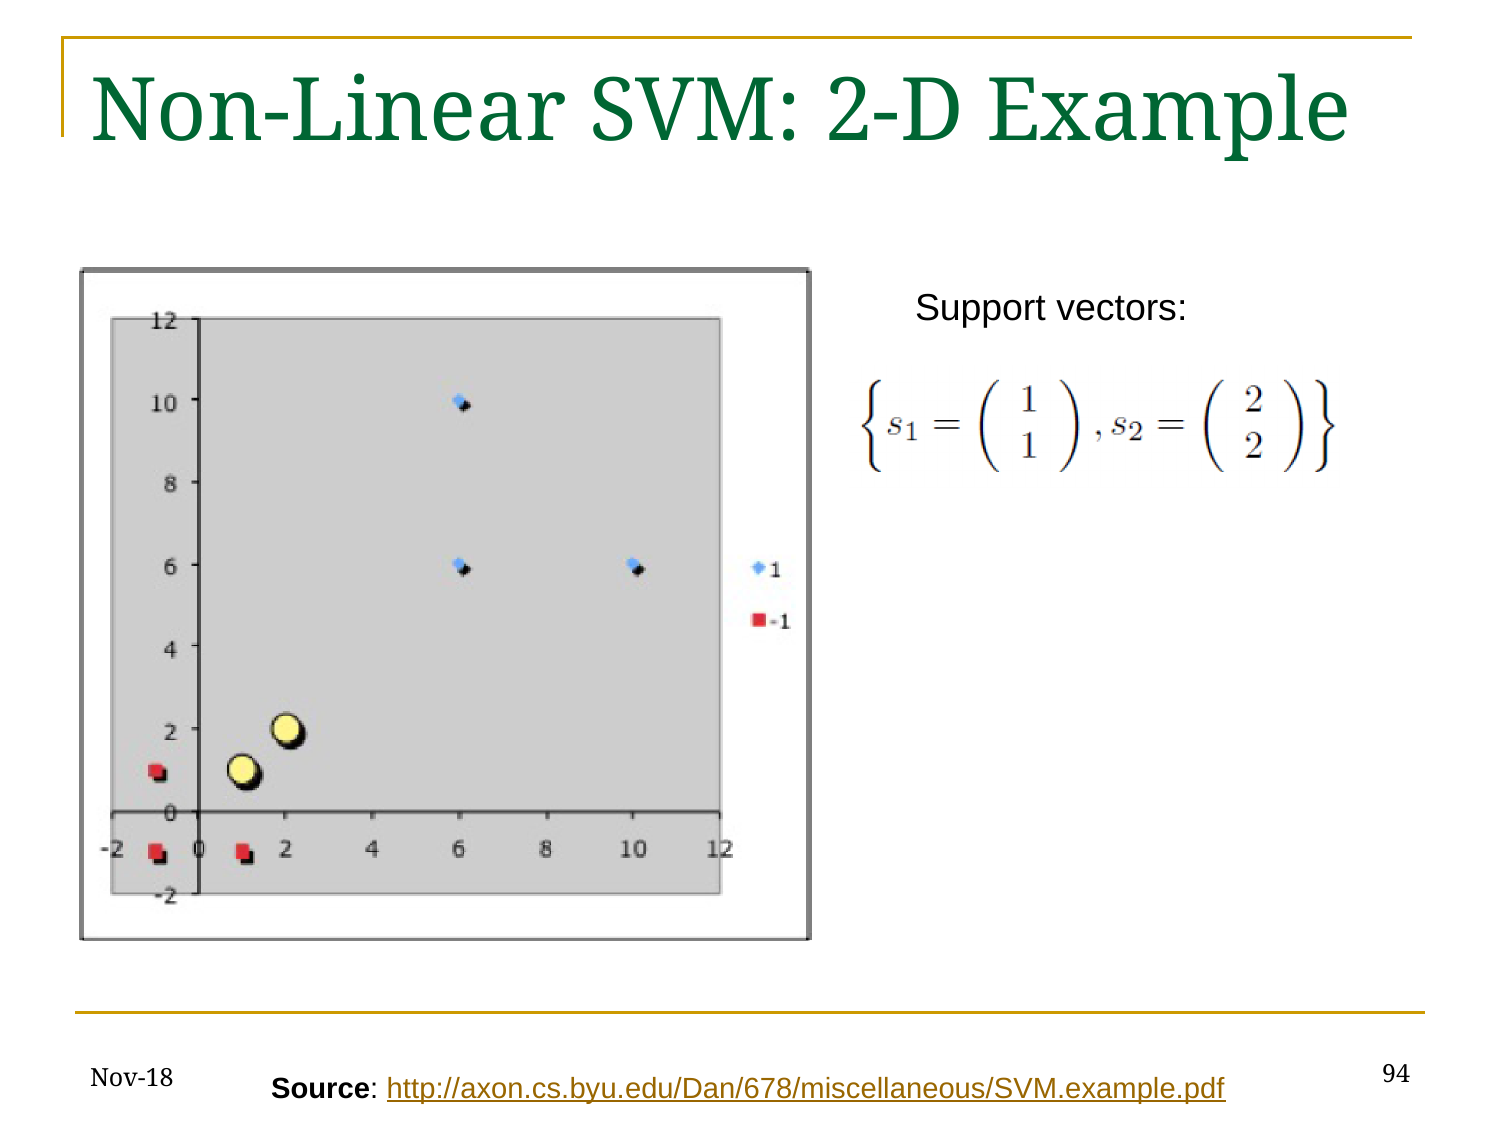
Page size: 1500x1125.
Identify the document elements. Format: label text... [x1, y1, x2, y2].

picture [849, 365, 1340, 488]
slide_number ‹#› [1074, 1024, 1425, 1100]
slide_number Nov-18 [75, 1024, 425, 1100]
title Non-Linear SVM: 2-D Example [75, 45, 1425, 233]
text_box Source: http://axon.cs.byu.edu/Dan/678/miscellaneous/SVM.example.pdf [256, 1061, 1244, 1113]
picture [74, 262, 813, 942]
text_box Support vectors: [900, 274, 1250, 336]
